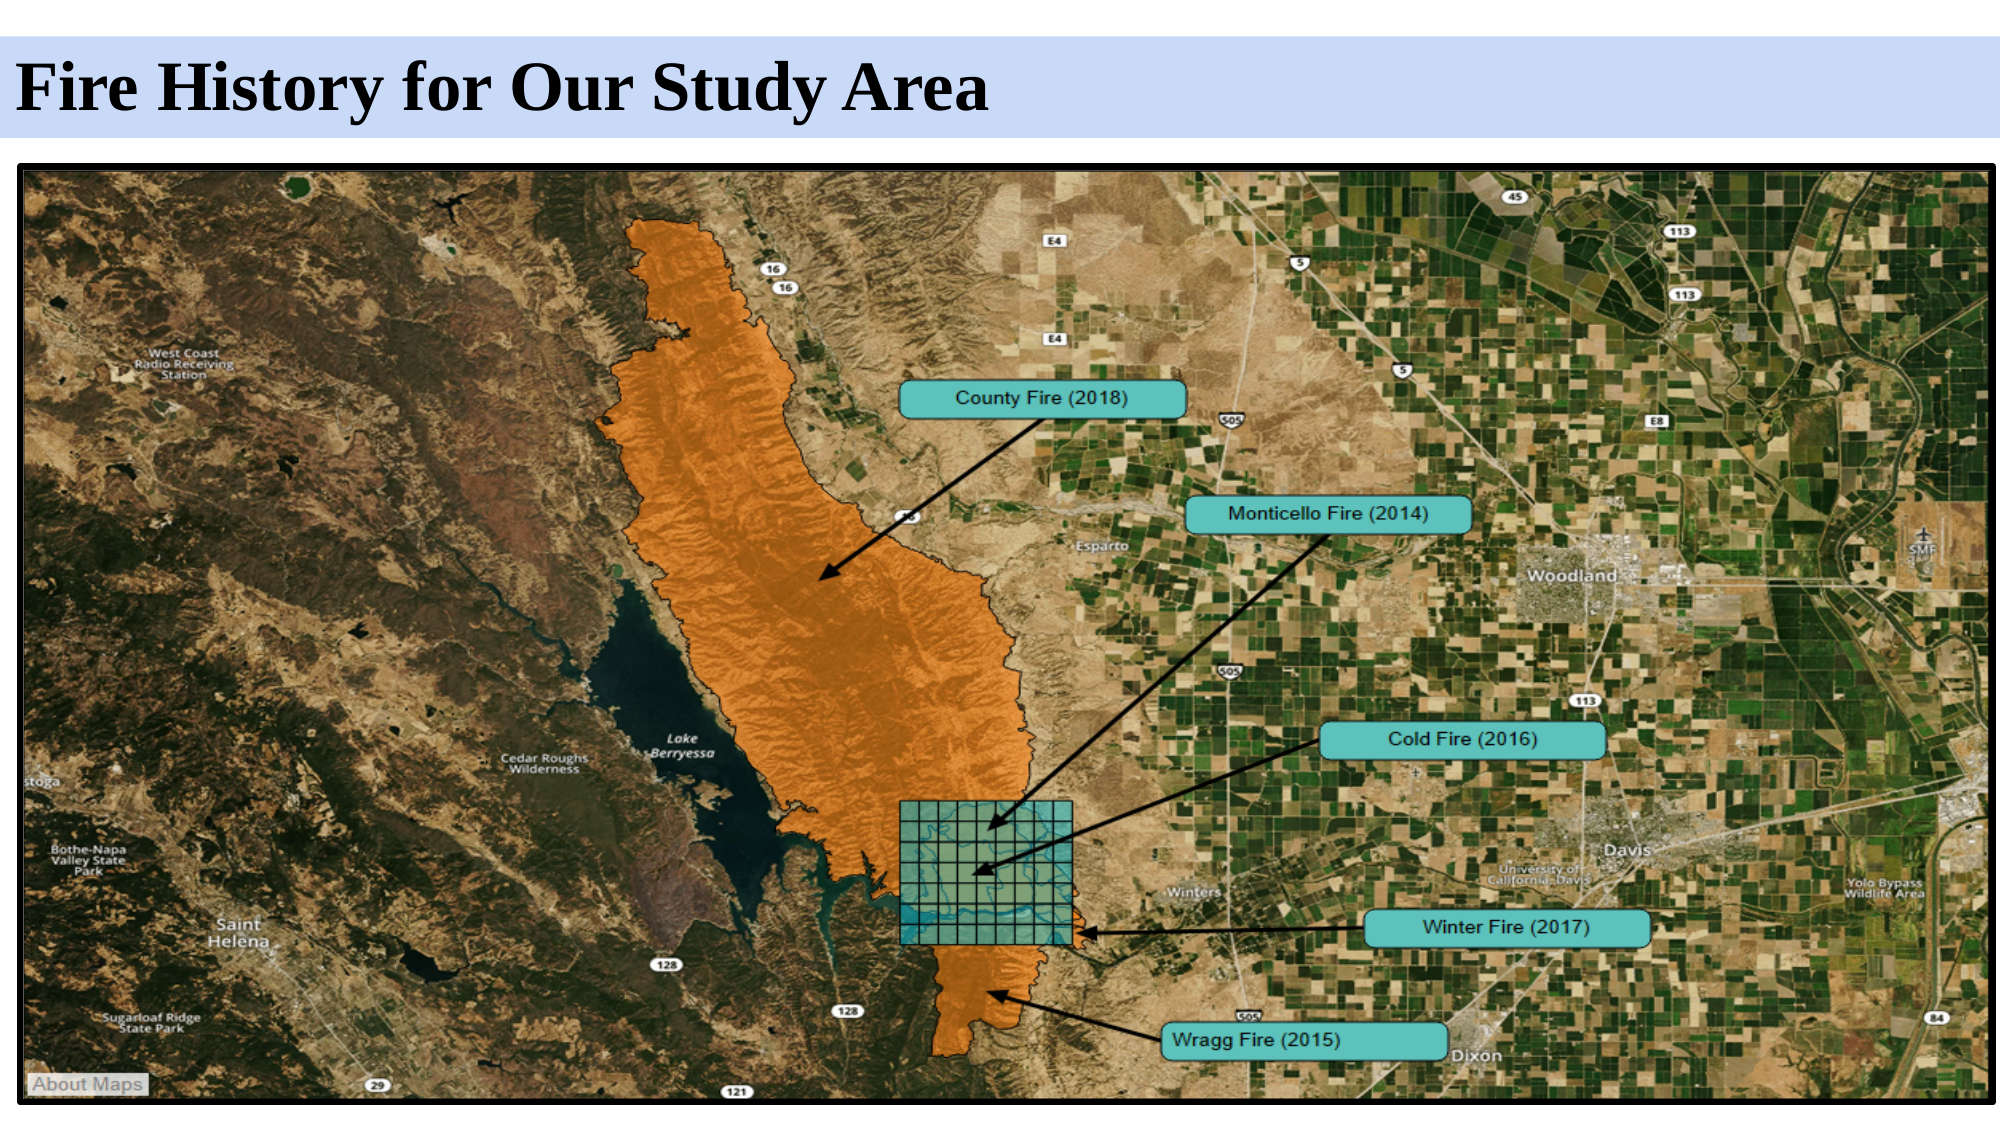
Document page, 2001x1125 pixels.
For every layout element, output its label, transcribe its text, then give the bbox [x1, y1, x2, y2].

title Fire History for Our Study Area [0, 36, 2000, 138]
picture [23, 169, 1991, 1100]
